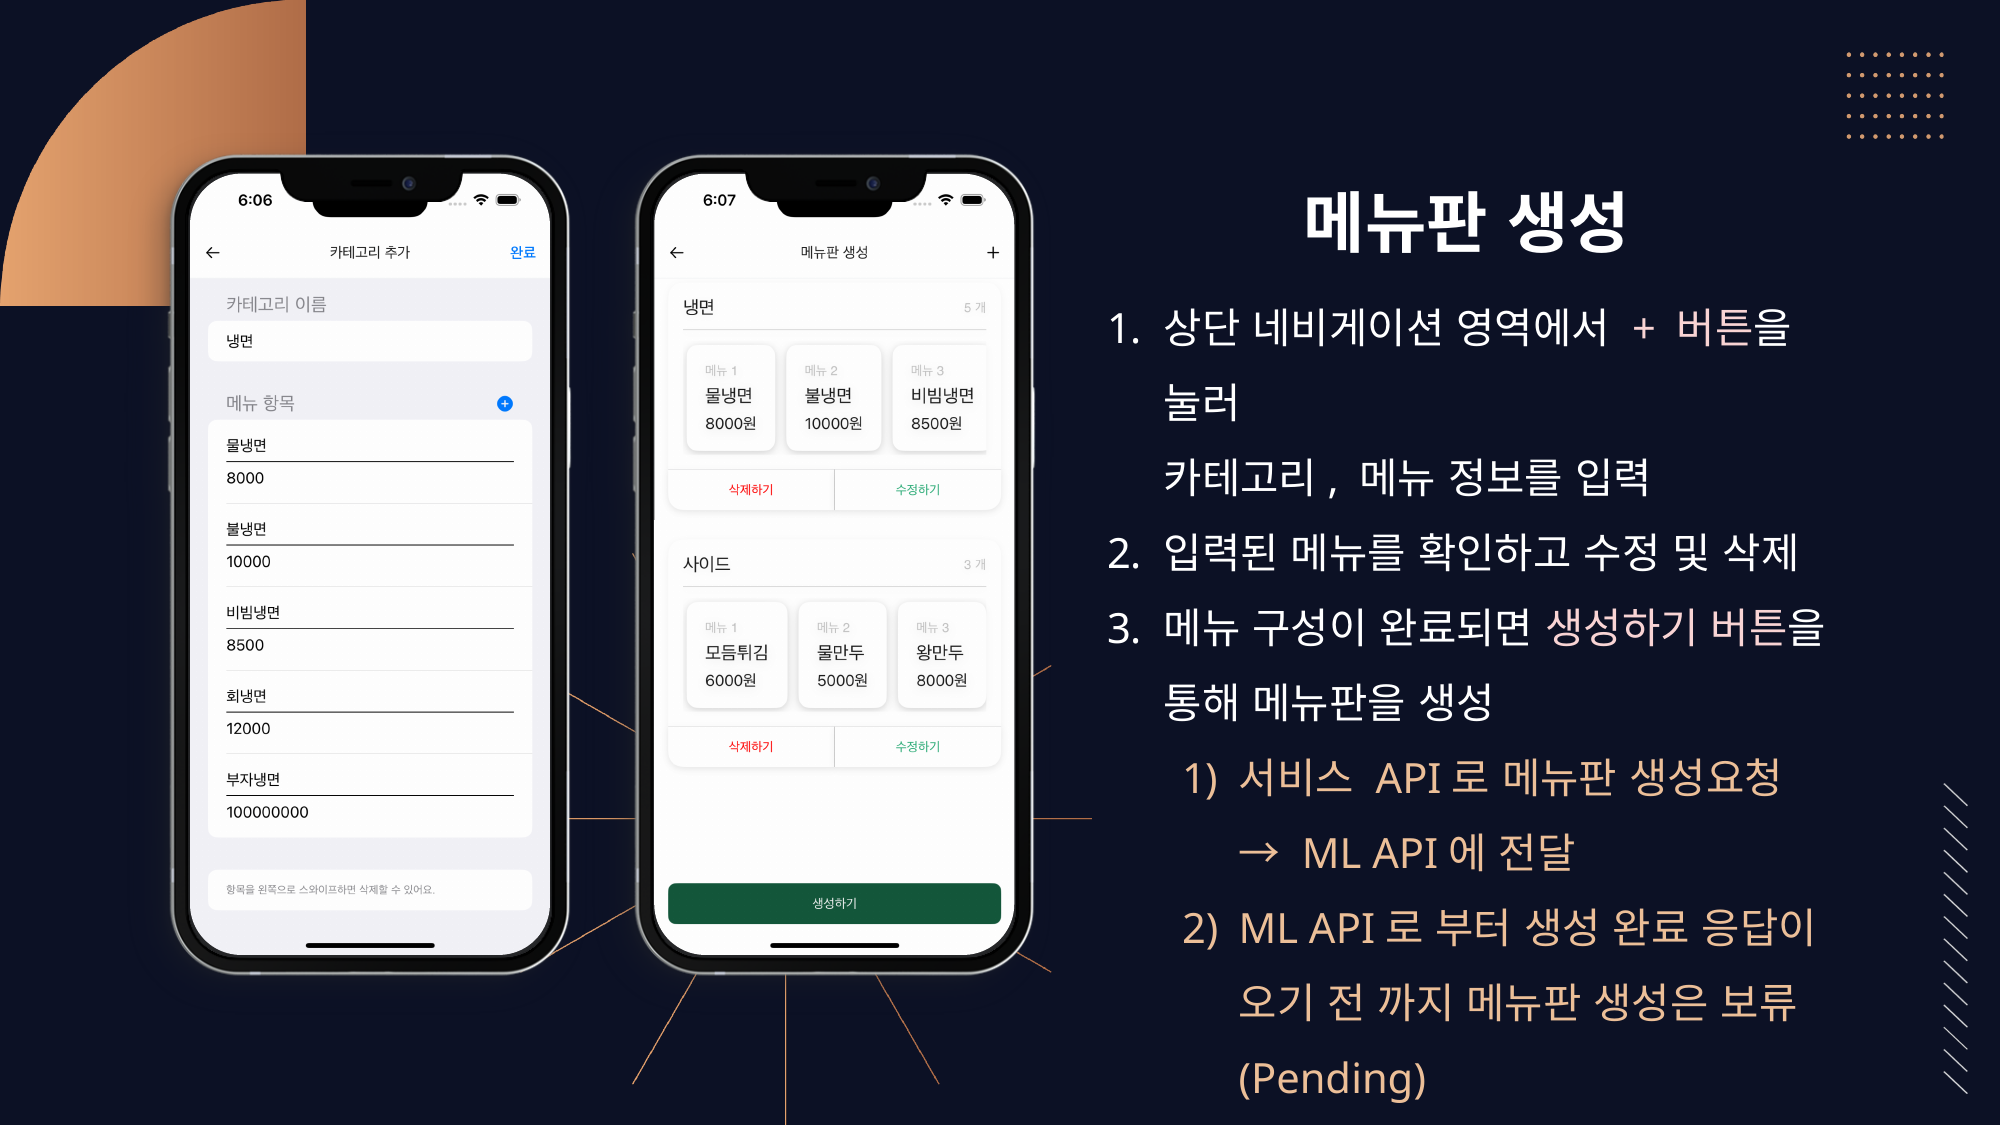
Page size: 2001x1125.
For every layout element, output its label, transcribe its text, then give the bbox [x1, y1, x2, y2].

text_box 상단 네비게이션 영역에서 + 버튼을 눌러 카테고리, 메뉴 정보를 입력 입력된 메뉴를 확인하고 수정 및 삭제 메뉴 구성이 완료되면 생성하기 버튼을 통해 메뉴판을 생성 서비스 API로 메뉴판 생성요청 → ML API에 전달 ML API로 부터 생성 완료 응답이 오기 전 까지 메뉴판 생성은 보류(Pending) [1092, 269, 1876, 1110]
picture [0, 0, 1092, 1125]
picture [1842, 53, 1944, 139]
text_box 메뉴판 생성 [1092, 173, 1842, 269]
picture [1944, 784, 1968, 1094]
